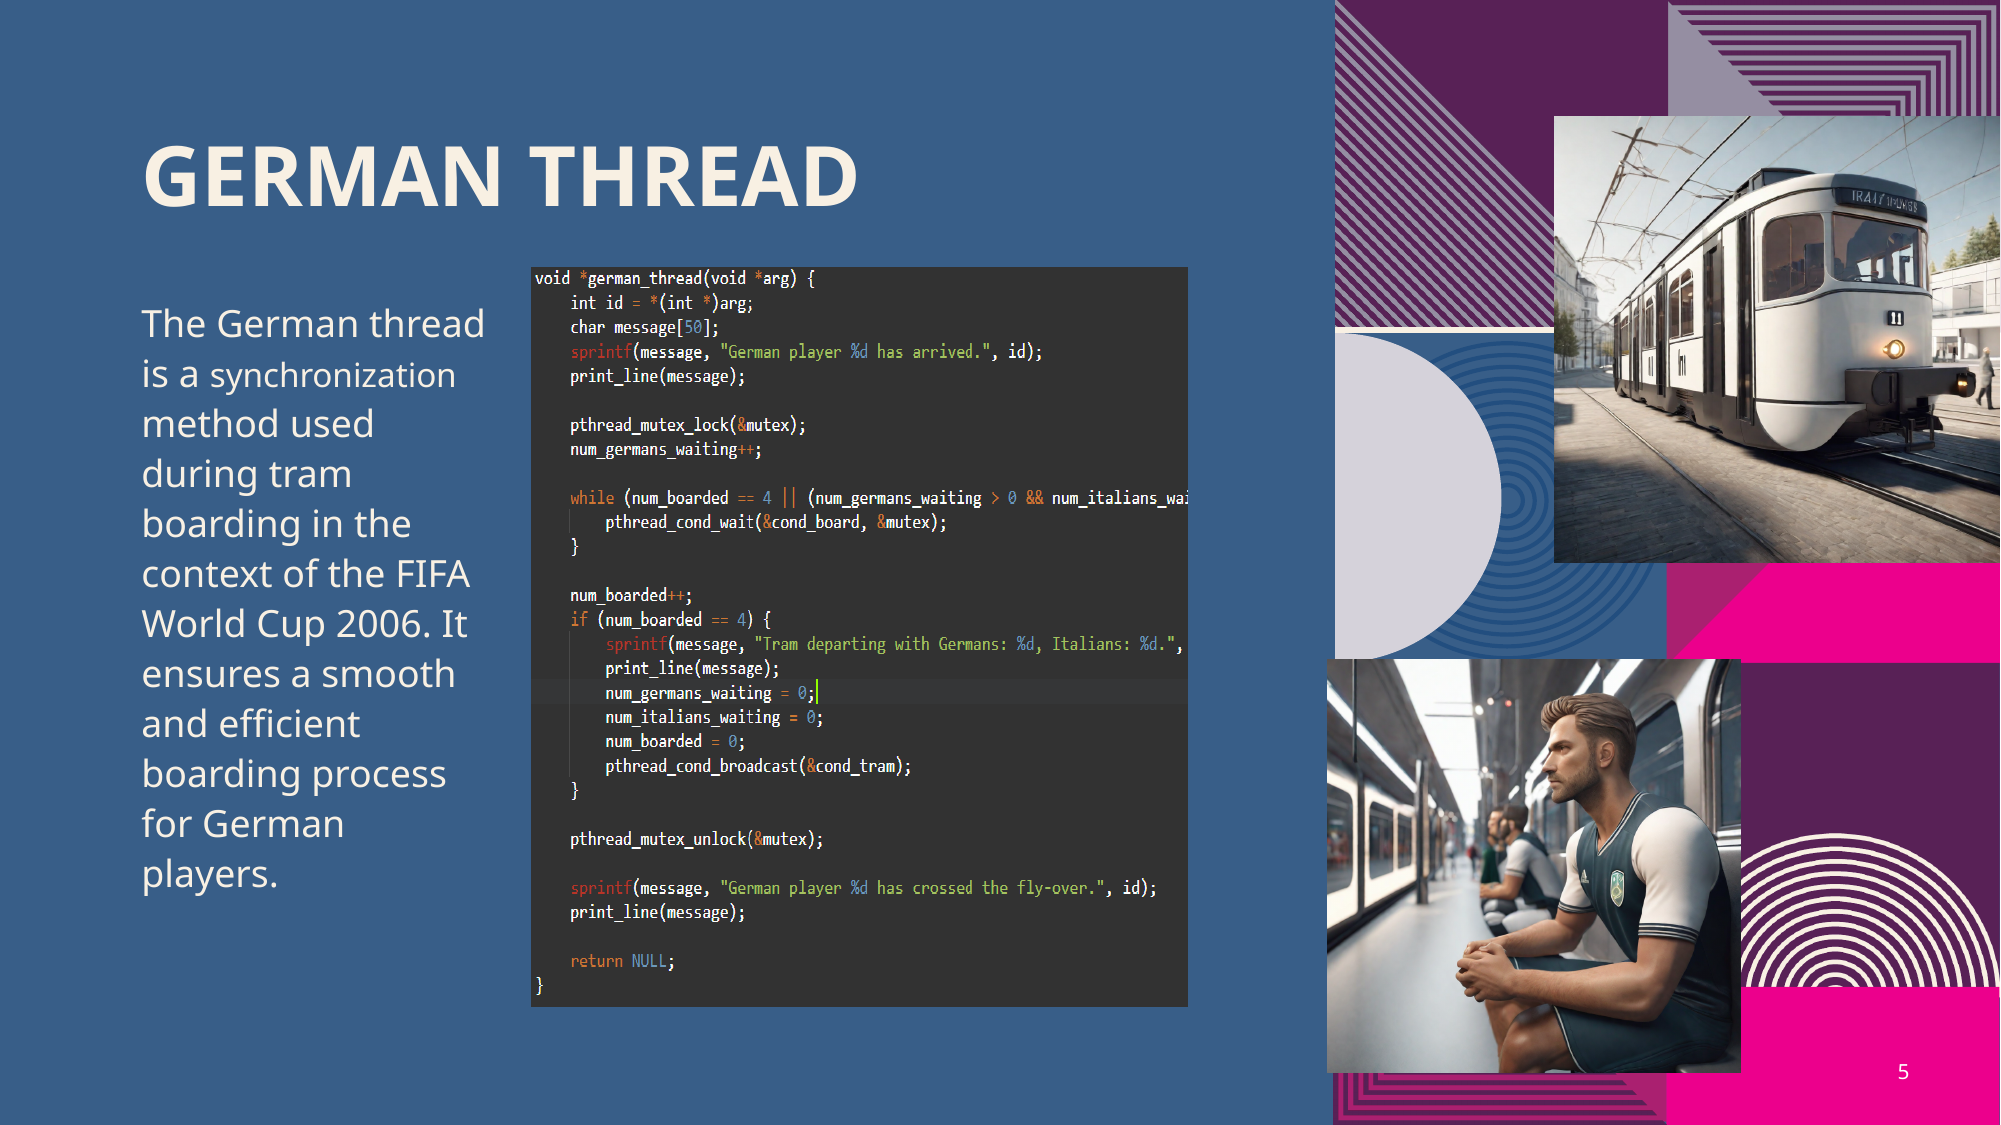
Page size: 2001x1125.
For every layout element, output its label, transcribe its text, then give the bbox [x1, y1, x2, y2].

title German Thread [126, 126, 1242, 345]
picture [531, 267, 1188, 1007]
list The German thread is a synchronization method used during tram boarding in the context of the FIFA World Cup 2006. It ensures a smooth and efficient boarding process for German players. [126, 287, 502, 1125]
slide_number 5 [1849, 1042, 1925, 1103]
picture [1335, 0, 2001, 563]
picture [1327, 659, 2001, 1125]
